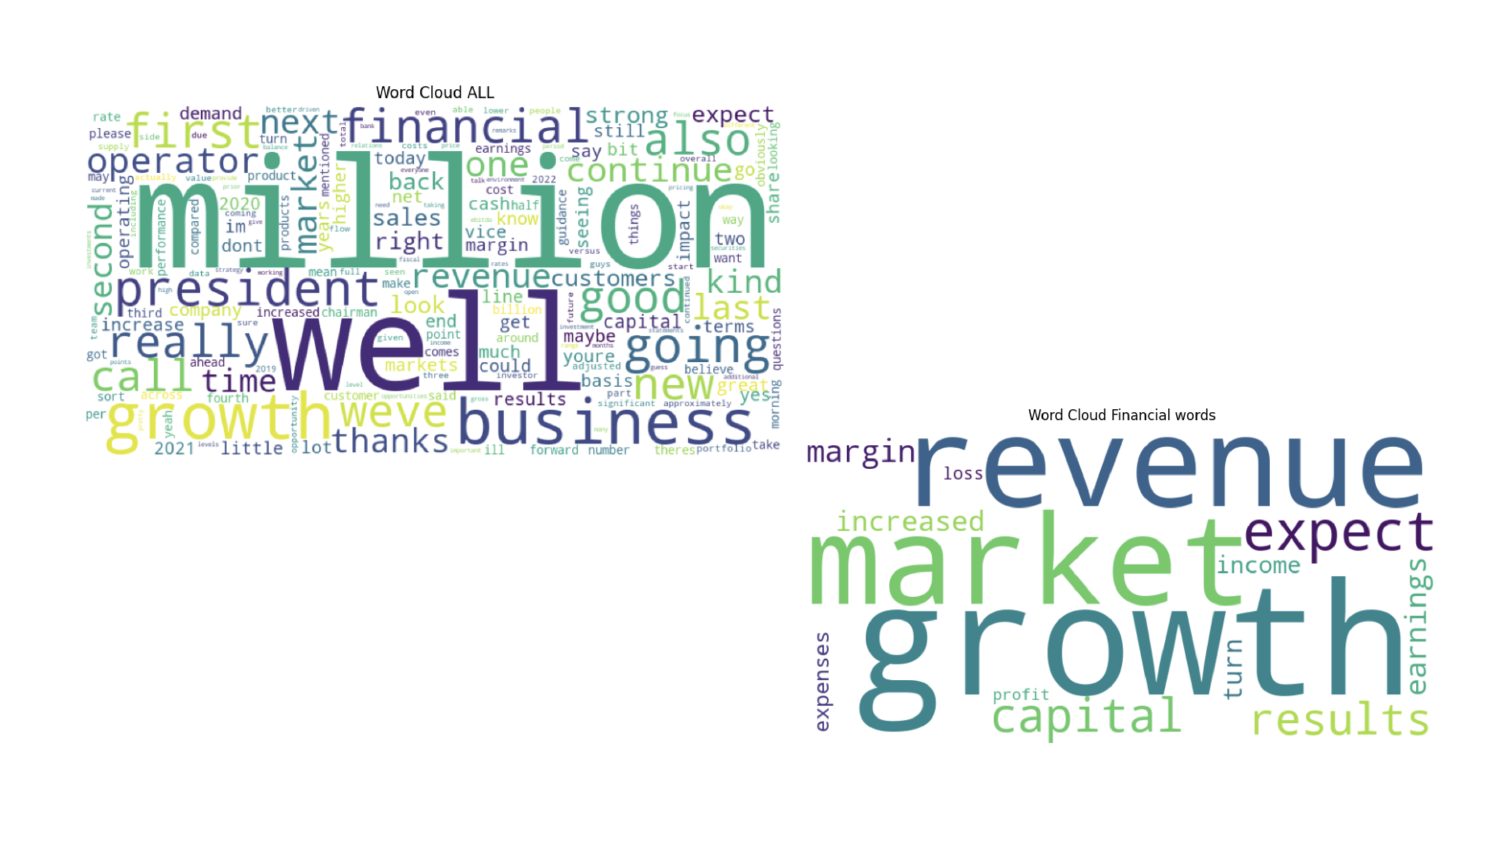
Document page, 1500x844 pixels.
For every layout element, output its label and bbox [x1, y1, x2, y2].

picture [56, 72, 1472, 750]
